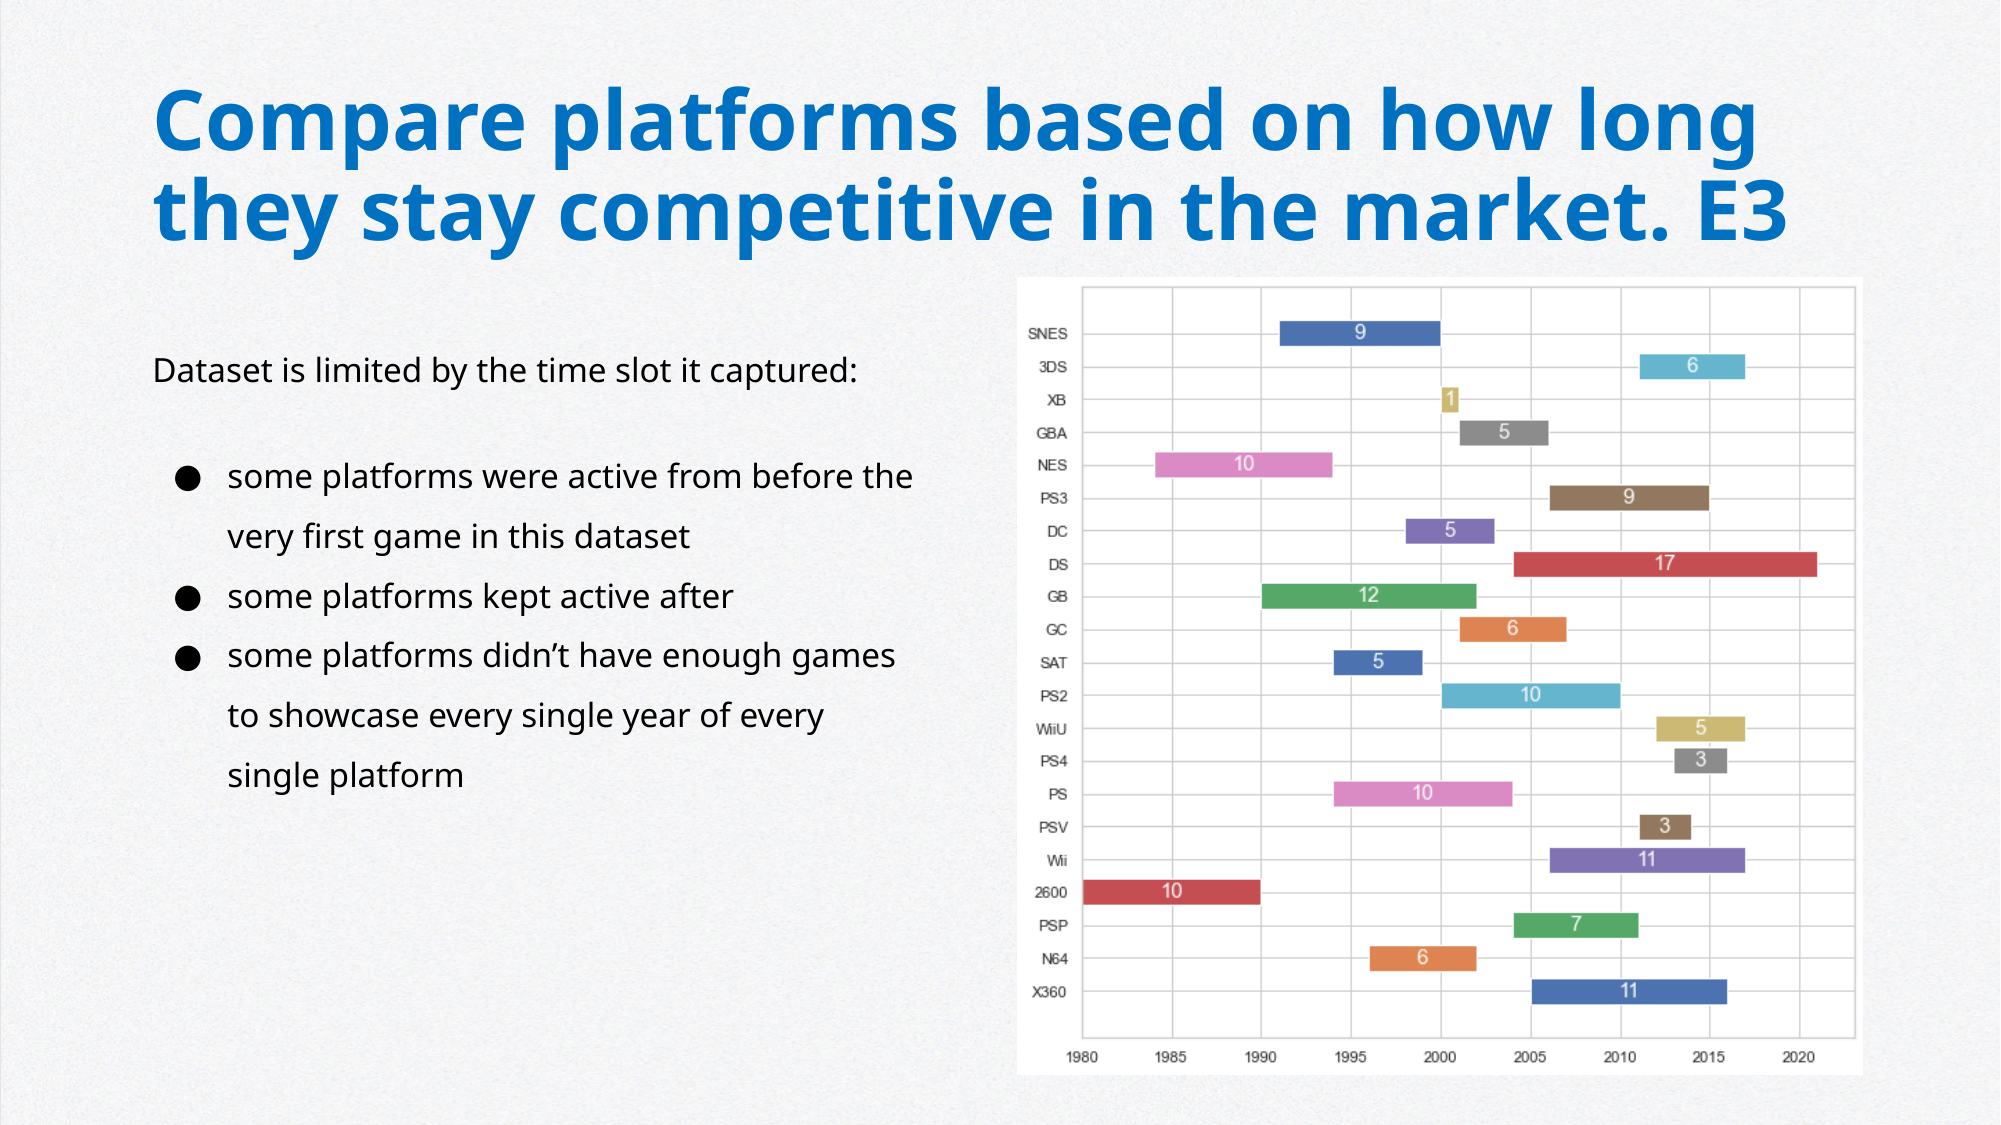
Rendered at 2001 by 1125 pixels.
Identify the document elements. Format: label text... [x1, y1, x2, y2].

text_box Dataset is limited by the time slot it captured: some platforms were active from before the very first game in this dataset some platforms kept active after some platforms didn’t have enough games to showcase every single year of every single platform [137, 328, 933, 810]
title Compare platforms based on how long they stay competitive in the market. E3 [137, 59, 1863, 278]
picture [0, 0, 2001, 1125]
